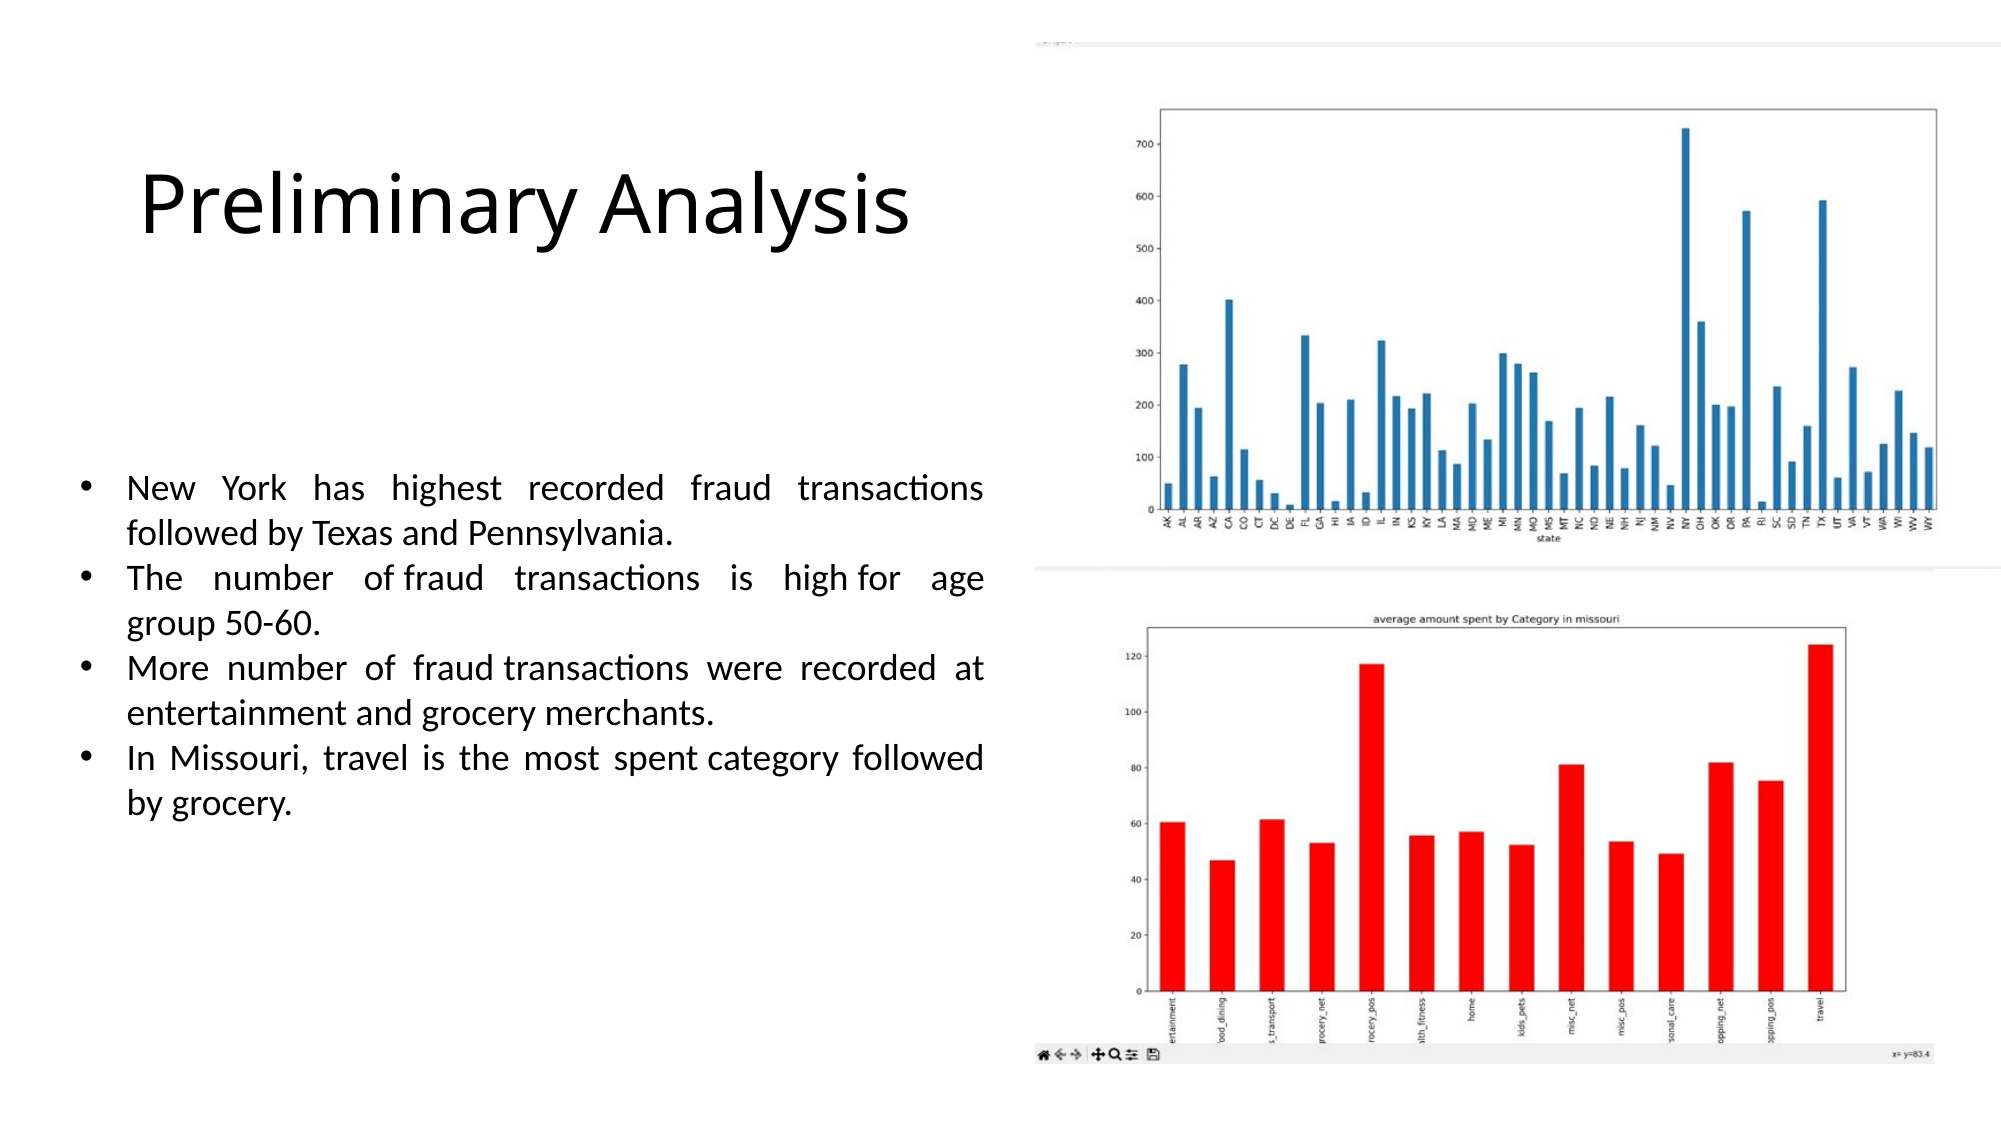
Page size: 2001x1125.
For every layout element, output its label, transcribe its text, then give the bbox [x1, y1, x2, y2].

text_box New York has highest recorded fraud transactions followed by Texas and Pennsylvania. The number of fraud transactions is high for age group 50-60. More number of fraud transactions were recorded at entertainment and grocery merchants. In Missouri, travel is the most spent category followed by grocery. [64, 455, 1000, 831]
picture [1035, 42, 2001, 1064]
title Preliminary Analysis [43, 125, 1008, 289]
